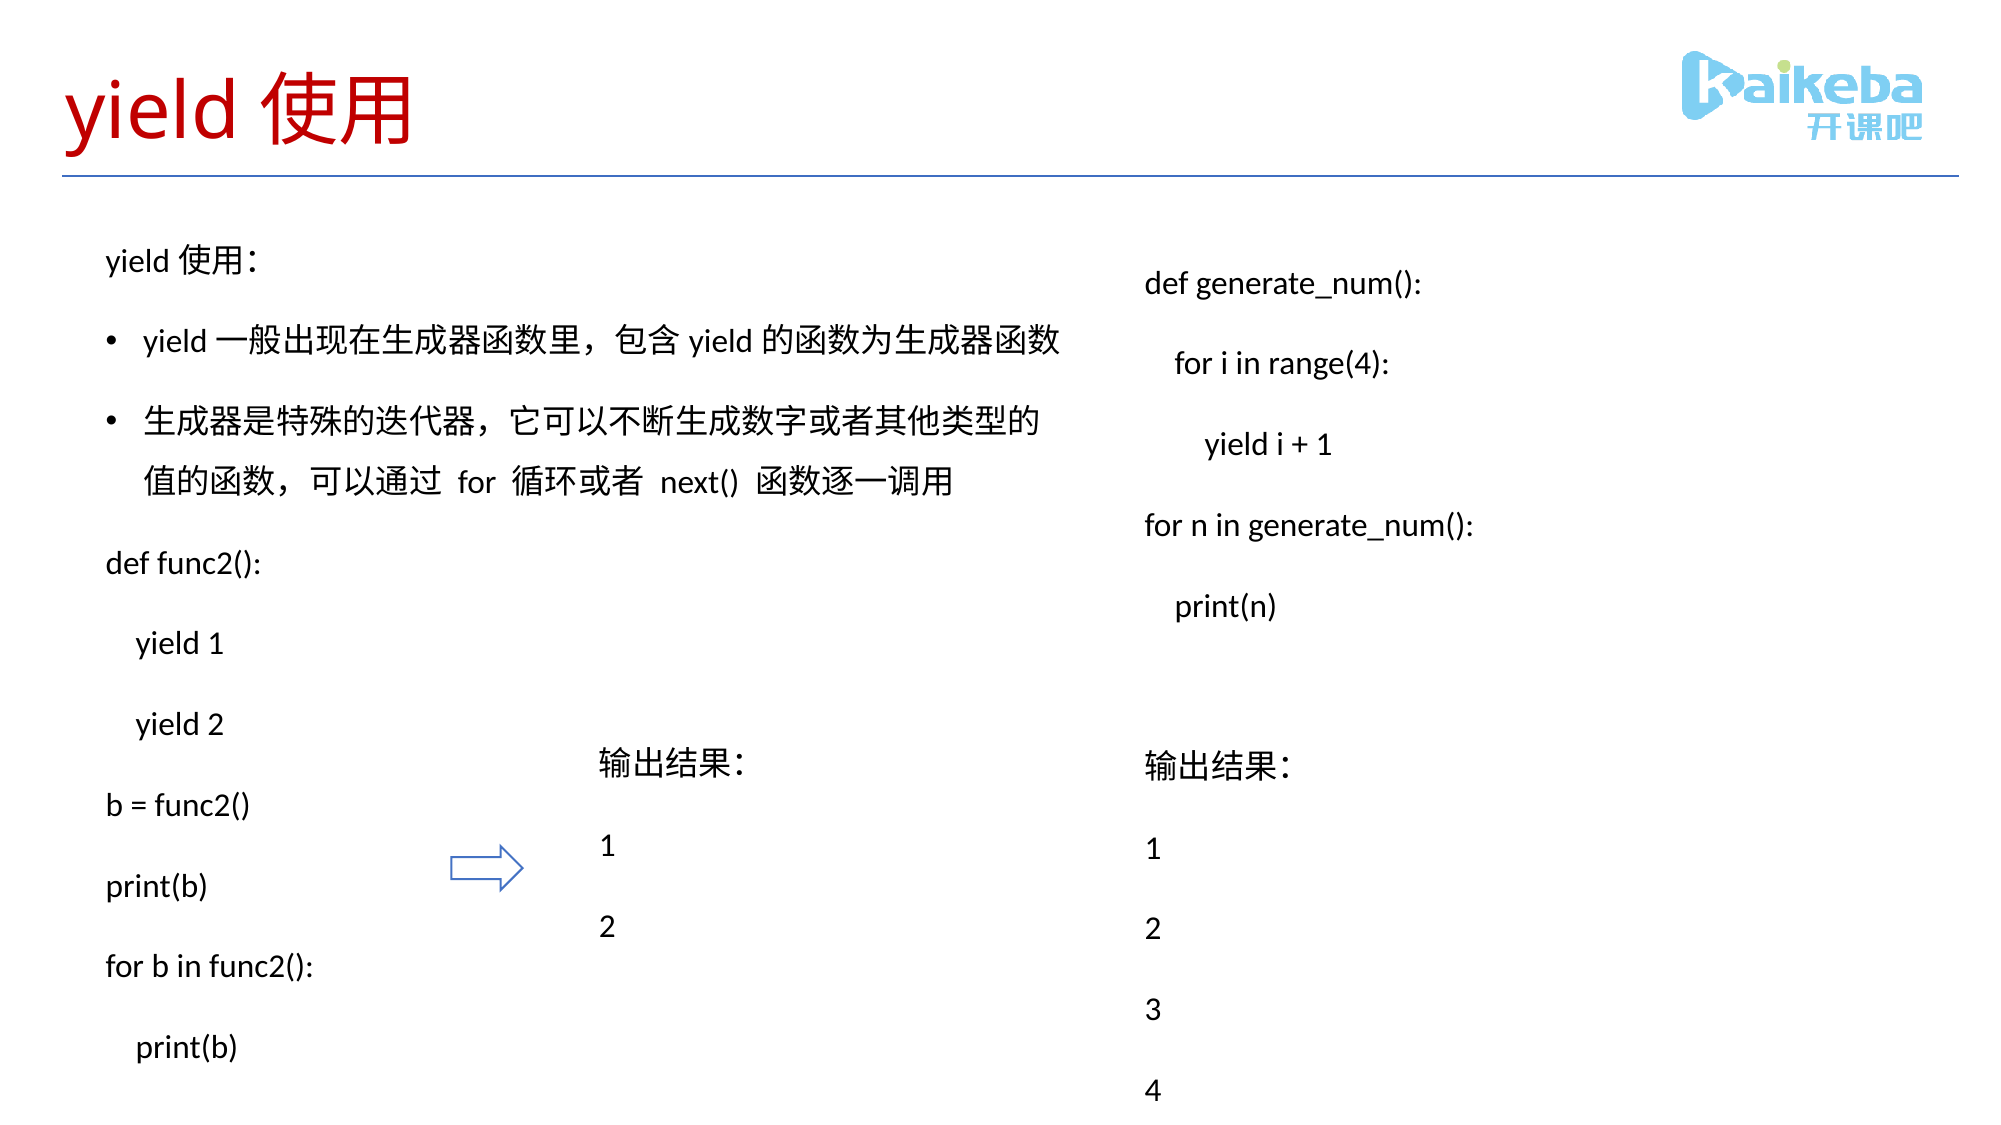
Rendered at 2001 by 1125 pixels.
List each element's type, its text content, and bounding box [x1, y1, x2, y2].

text_box [451, 846, 523, 891]
text_box 输出结果： 1 2 [591, 714, 1129, 982]
text_box yield使用： yield一般出现在生成器函数里，包含yield的函数为生成器函数 生成器是特殊的迭代器，它可以不断生成数字或者其他类型的值的函数，可以通过 for 循环或者 next() 函数逐一调用 def func2(): yield 1 yield 2 b = func2() print(b) for b in func2(): print(b) [98, 211, 1081, 902]
title yield使用 [57, 59, 1728, 167]
text_box def generate_num(): for i in range(4): yield i + 1 for n in generate_num(): print(n) 输出结果： 1 2 3 4 [1136, 233, 1863, 924]
list [136, 312, 1863, 1012]
